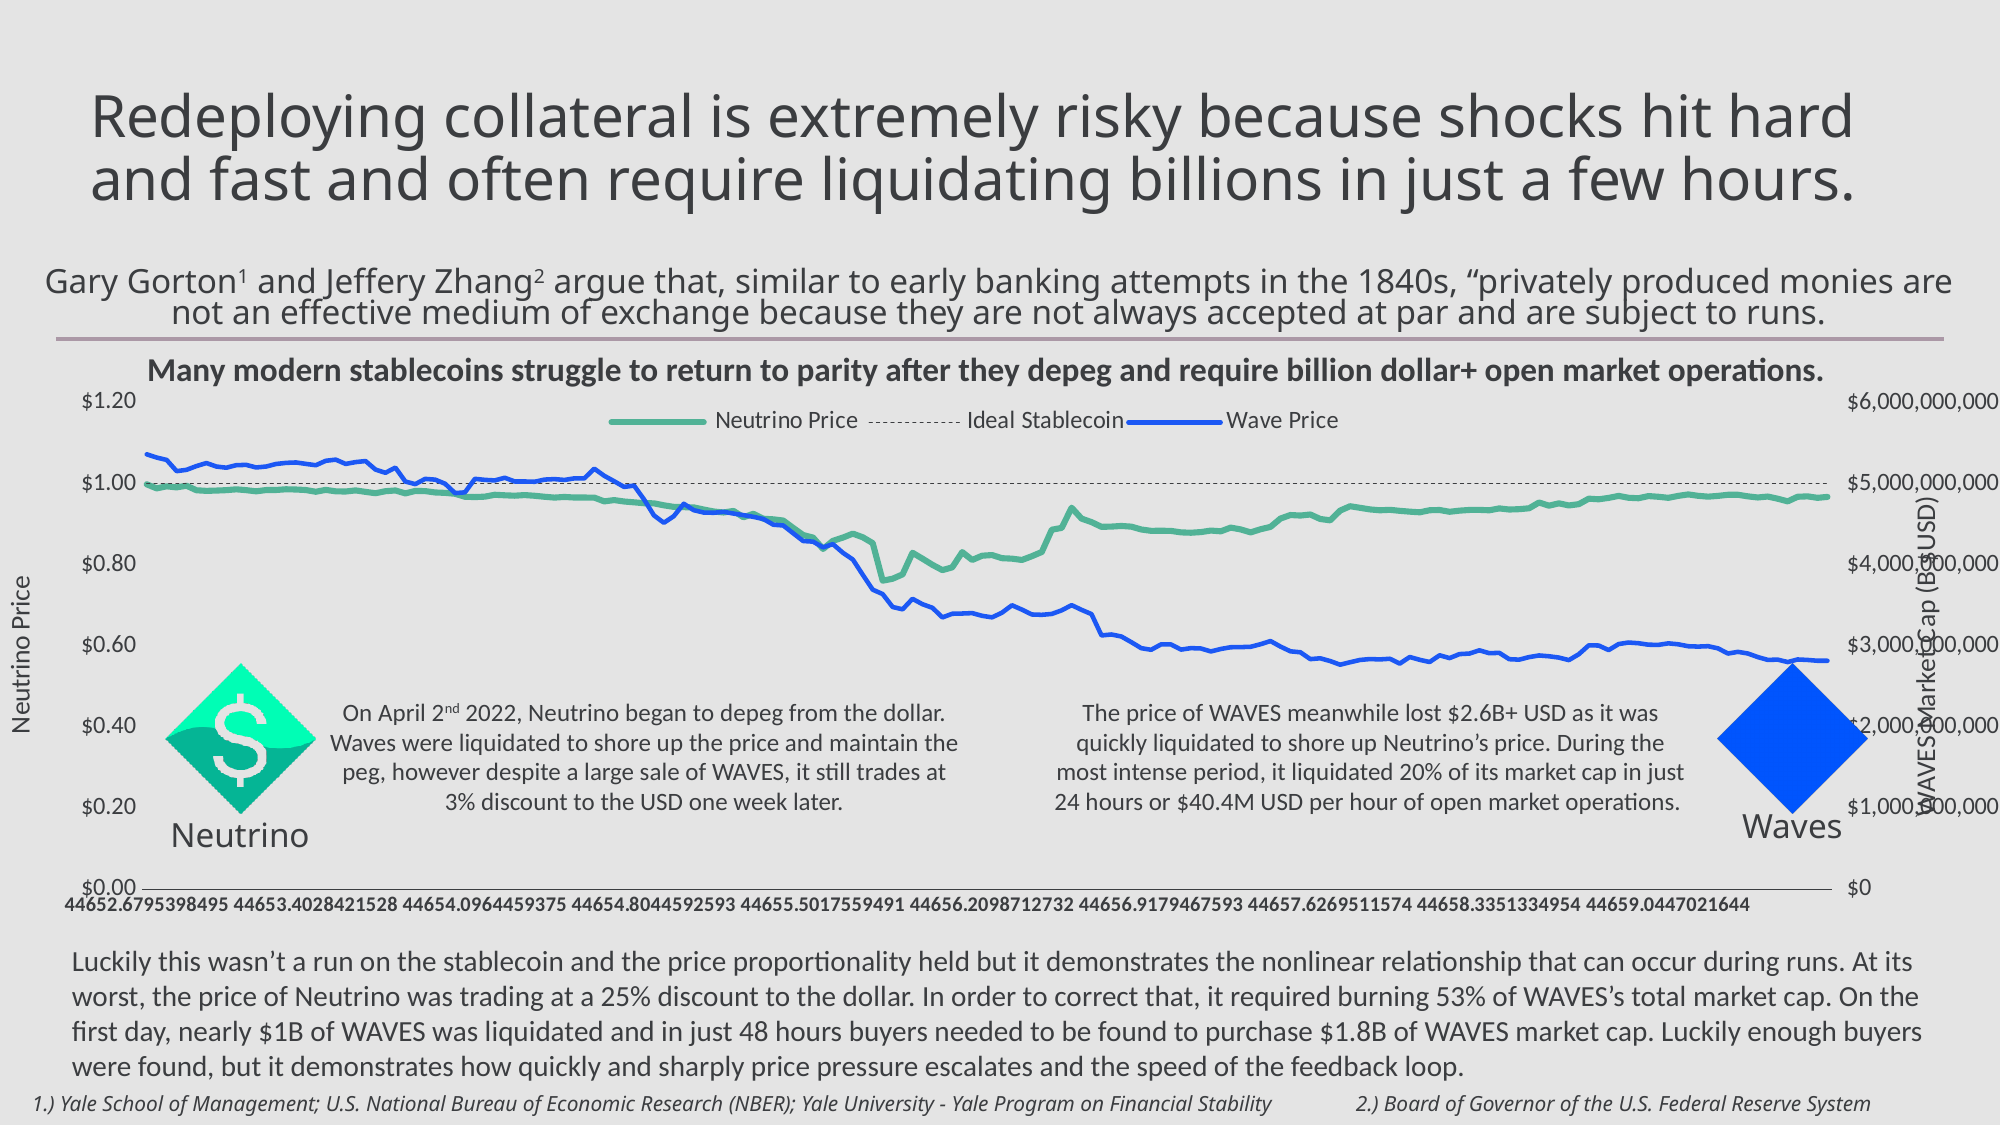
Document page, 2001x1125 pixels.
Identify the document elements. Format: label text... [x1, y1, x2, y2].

text_box 2.) Board of Governor of the U.S. Federal Reserve System [1341, 1090, 1887, 1124]
text_box Many modern stablecoins struggle to return to parity after they depeg and require billion dollar+ open market operations. [74, 351, 1900, 381]
text_box 1.) Yale School of Management; U.S. National Bureau of Economic Research (NBER); Yale University - Yale Program on Financial Stability [17, 1083, 1287, 1124]
title Redeploying collateral is extremely risky because shocks hit hard and fast and often require liquidating billions in just a few hours. [75, 41, 1900, 259]
chart [0, 381, 2000, 939]
text_box Luckily this wasn’t a run on the stablecoin and the price proportionality held but it demonstrates the nonlinear relationship that can occur during runs. At its worst, the price of Neutrino was trading at a 25% discount to the dollar. In order to correct that, it required burning 53% of WAVES’s total market cap. On the first day, nearly $1B of WAVES was liquidated and in just 48 hours buyers needed to be found to purchase $1.8B of WAVES market cap. Luckily enough buyers were found, but it demonstrates how quickly and sharply price pressure escalates and the speed of the feedback loop. [19, 939, 1981, 1090]
text_box Gary Gorton1 and Jeffery Zhang2 argue that, similar to early banking attempts in the 1840s, “privately produced monies are not an effective medium of exchange because they are not always accepted at par and are subject to runs. [36, 263, 1964, 336]
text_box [1641, 663, 1944, 850]
